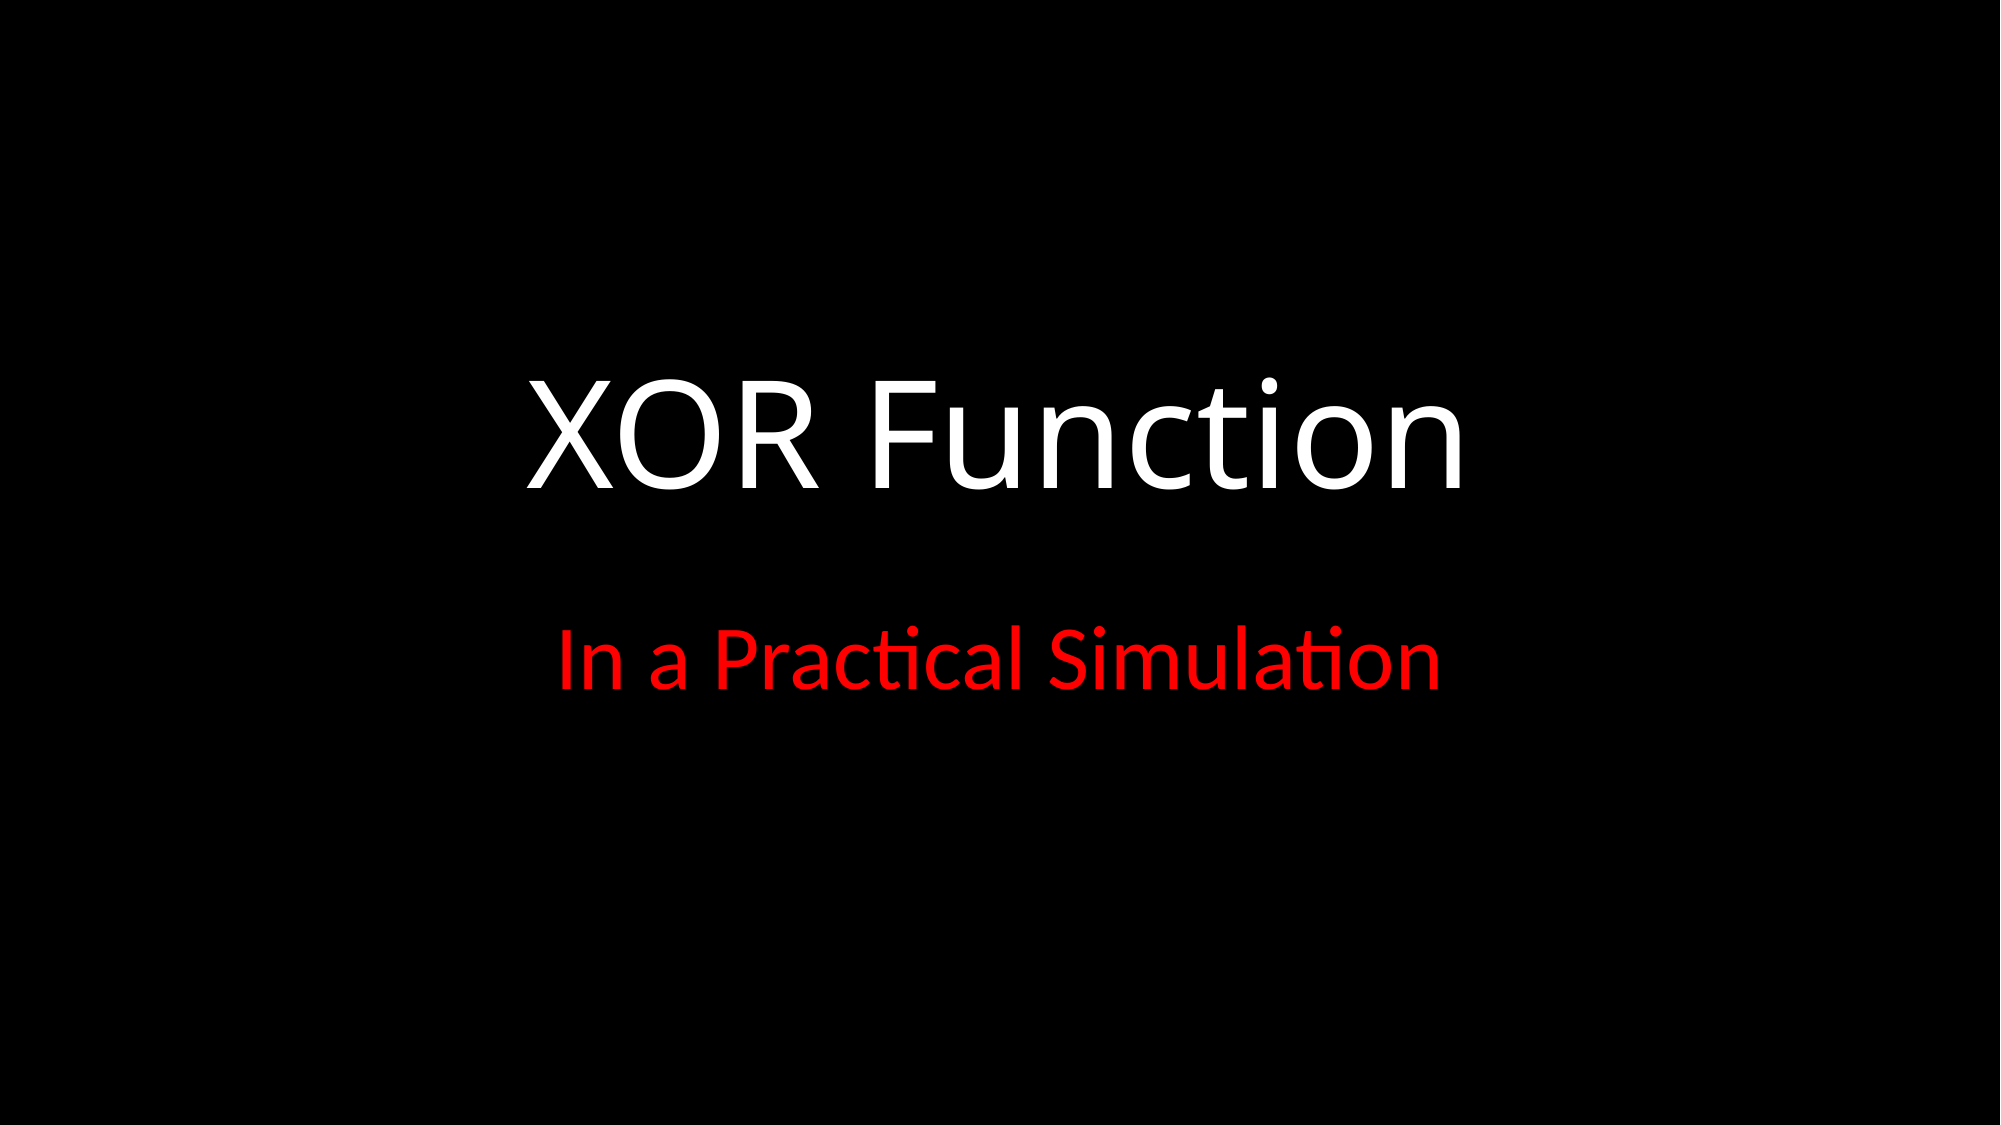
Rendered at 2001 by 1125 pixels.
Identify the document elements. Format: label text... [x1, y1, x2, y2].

text_box XOR Function [249, 135, 1750, 527]
text_box In a Practical Simulation [249, 590, 1750, 862]
